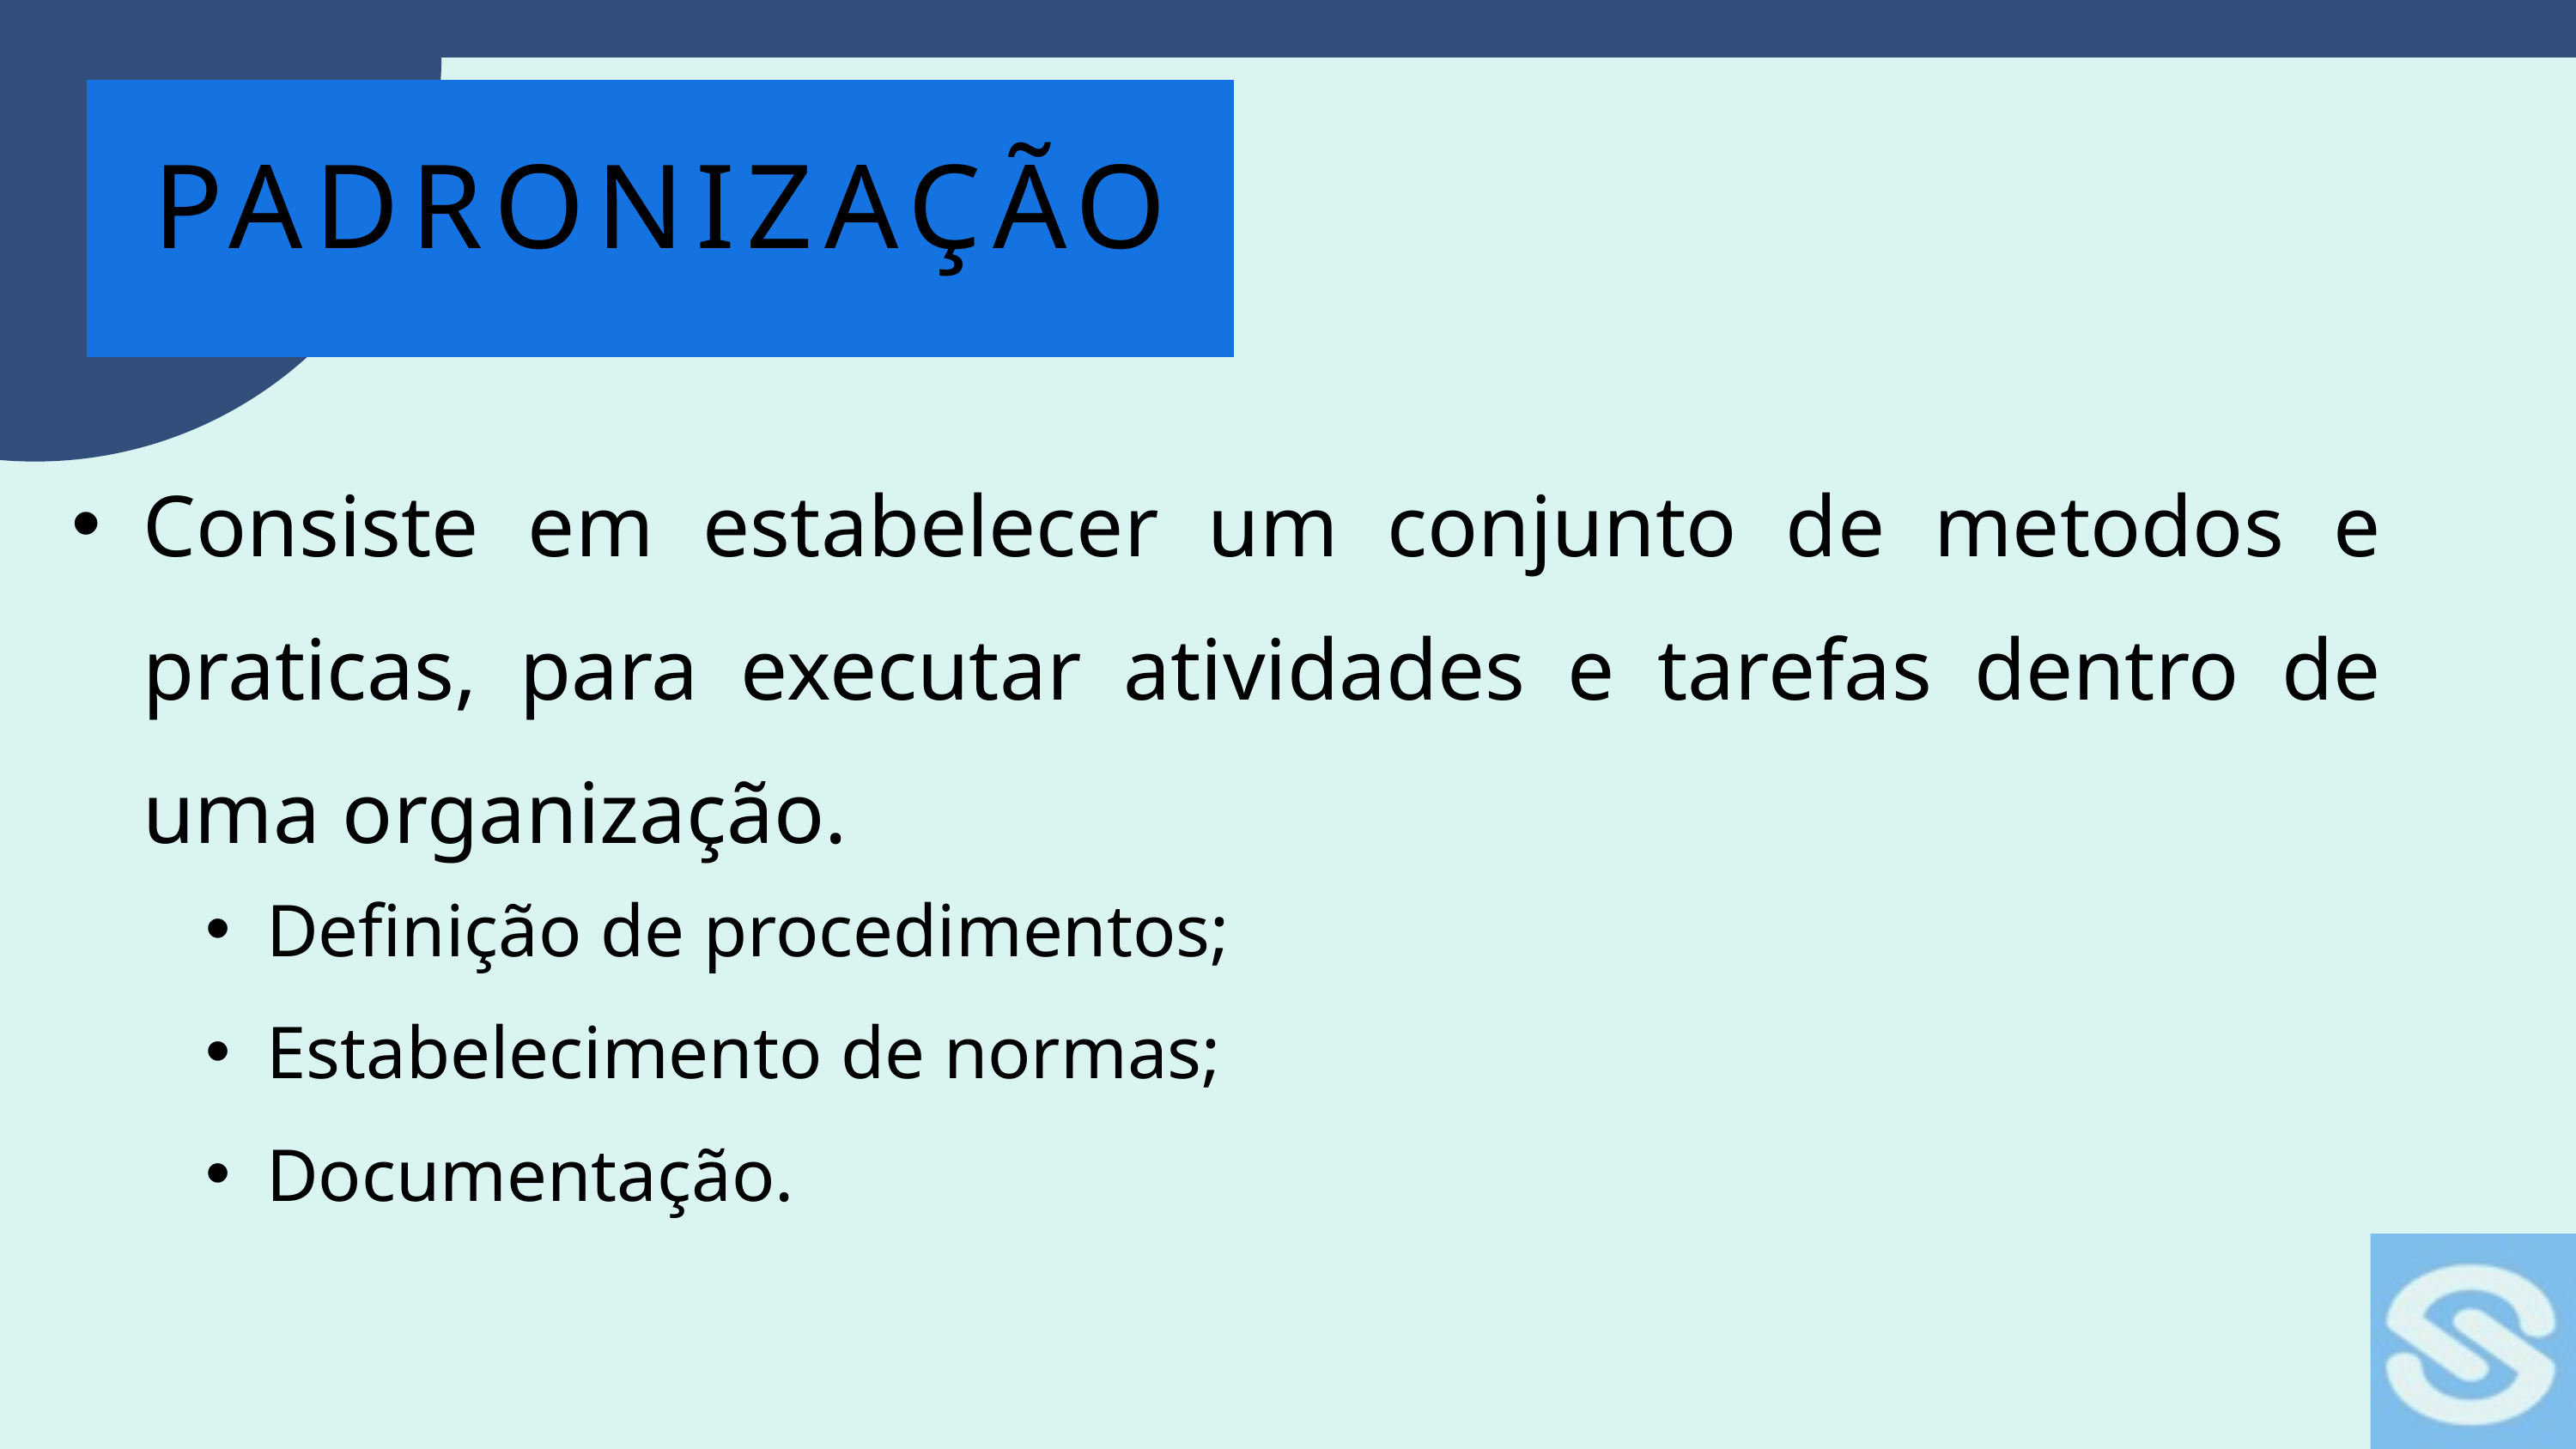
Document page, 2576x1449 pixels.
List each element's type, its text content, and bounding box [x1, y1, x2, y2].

text_box Definição de procedimentos; Estabelecimento de normas; Documentação. [144, 848, 2528, 1216]
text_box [86, 79, 1235, 357]
text_box [2370, 1234, 2576, 1449]
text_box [0, 0, 442, 462]
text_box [430, 0, 2576, 58]
text_box Consiste em estabelecer um conjunto de metodos e praticas, para executar atividades e tarefas dentro de uma organização. [0, 429, 2383, 861]
text_box PADRONIZAÇÃO [1237, 149, 1246, 272]
